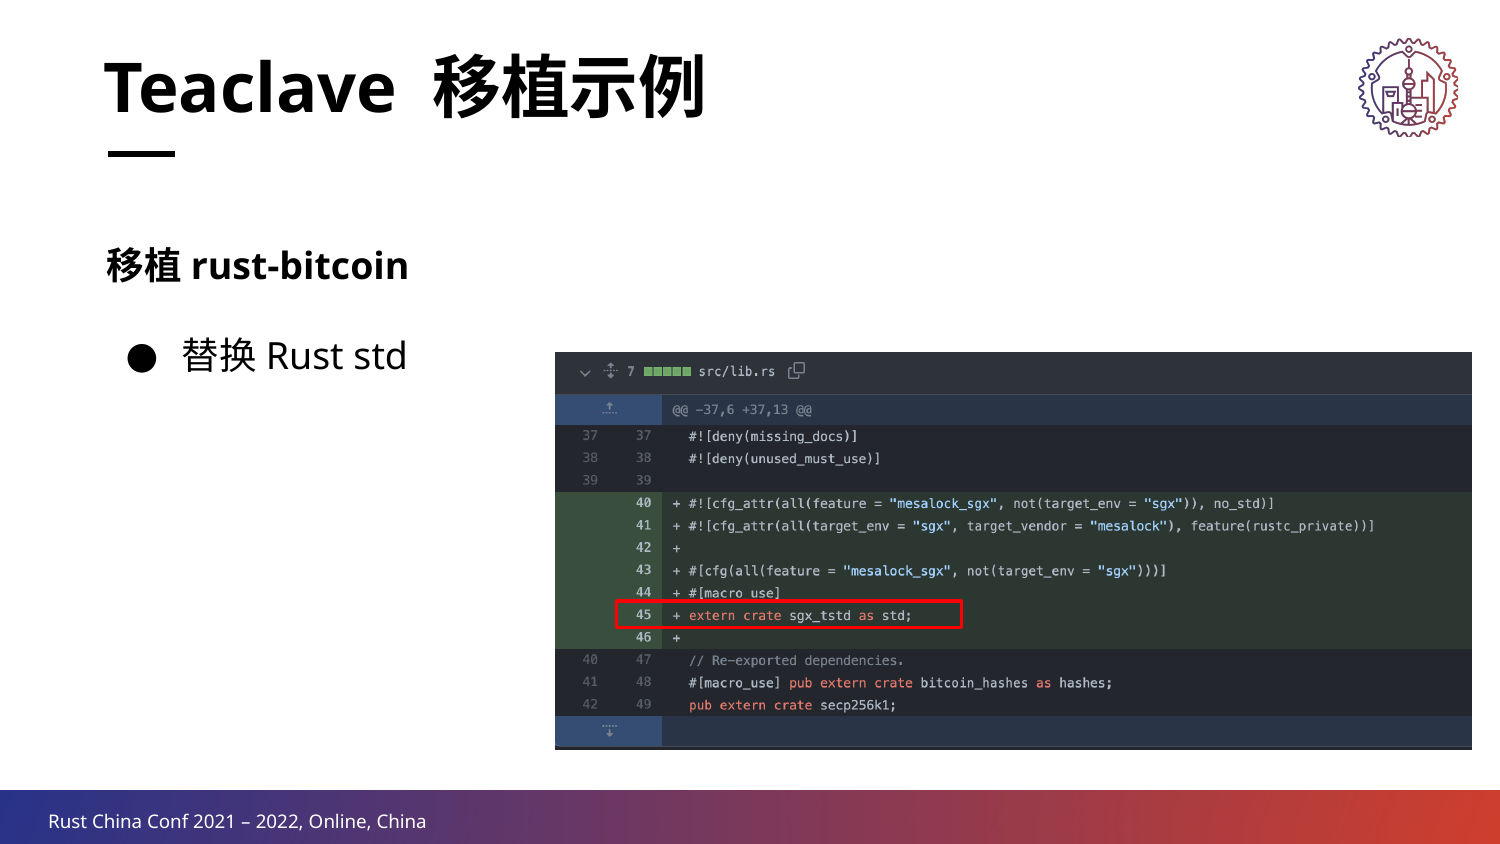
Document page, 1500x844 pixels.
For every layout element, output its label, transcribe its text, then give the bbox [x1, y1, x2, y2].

text_box 移植rust-bitcoin 替换Rust std [91, 226, 1086, 392]
picture [1358, 38, 1458, 137]
picture [555, 351, 1472, 750]
picture [0, 790, 1500, 844]
text_box Teaclave 移植示例 [91, 38, 938, 133]
